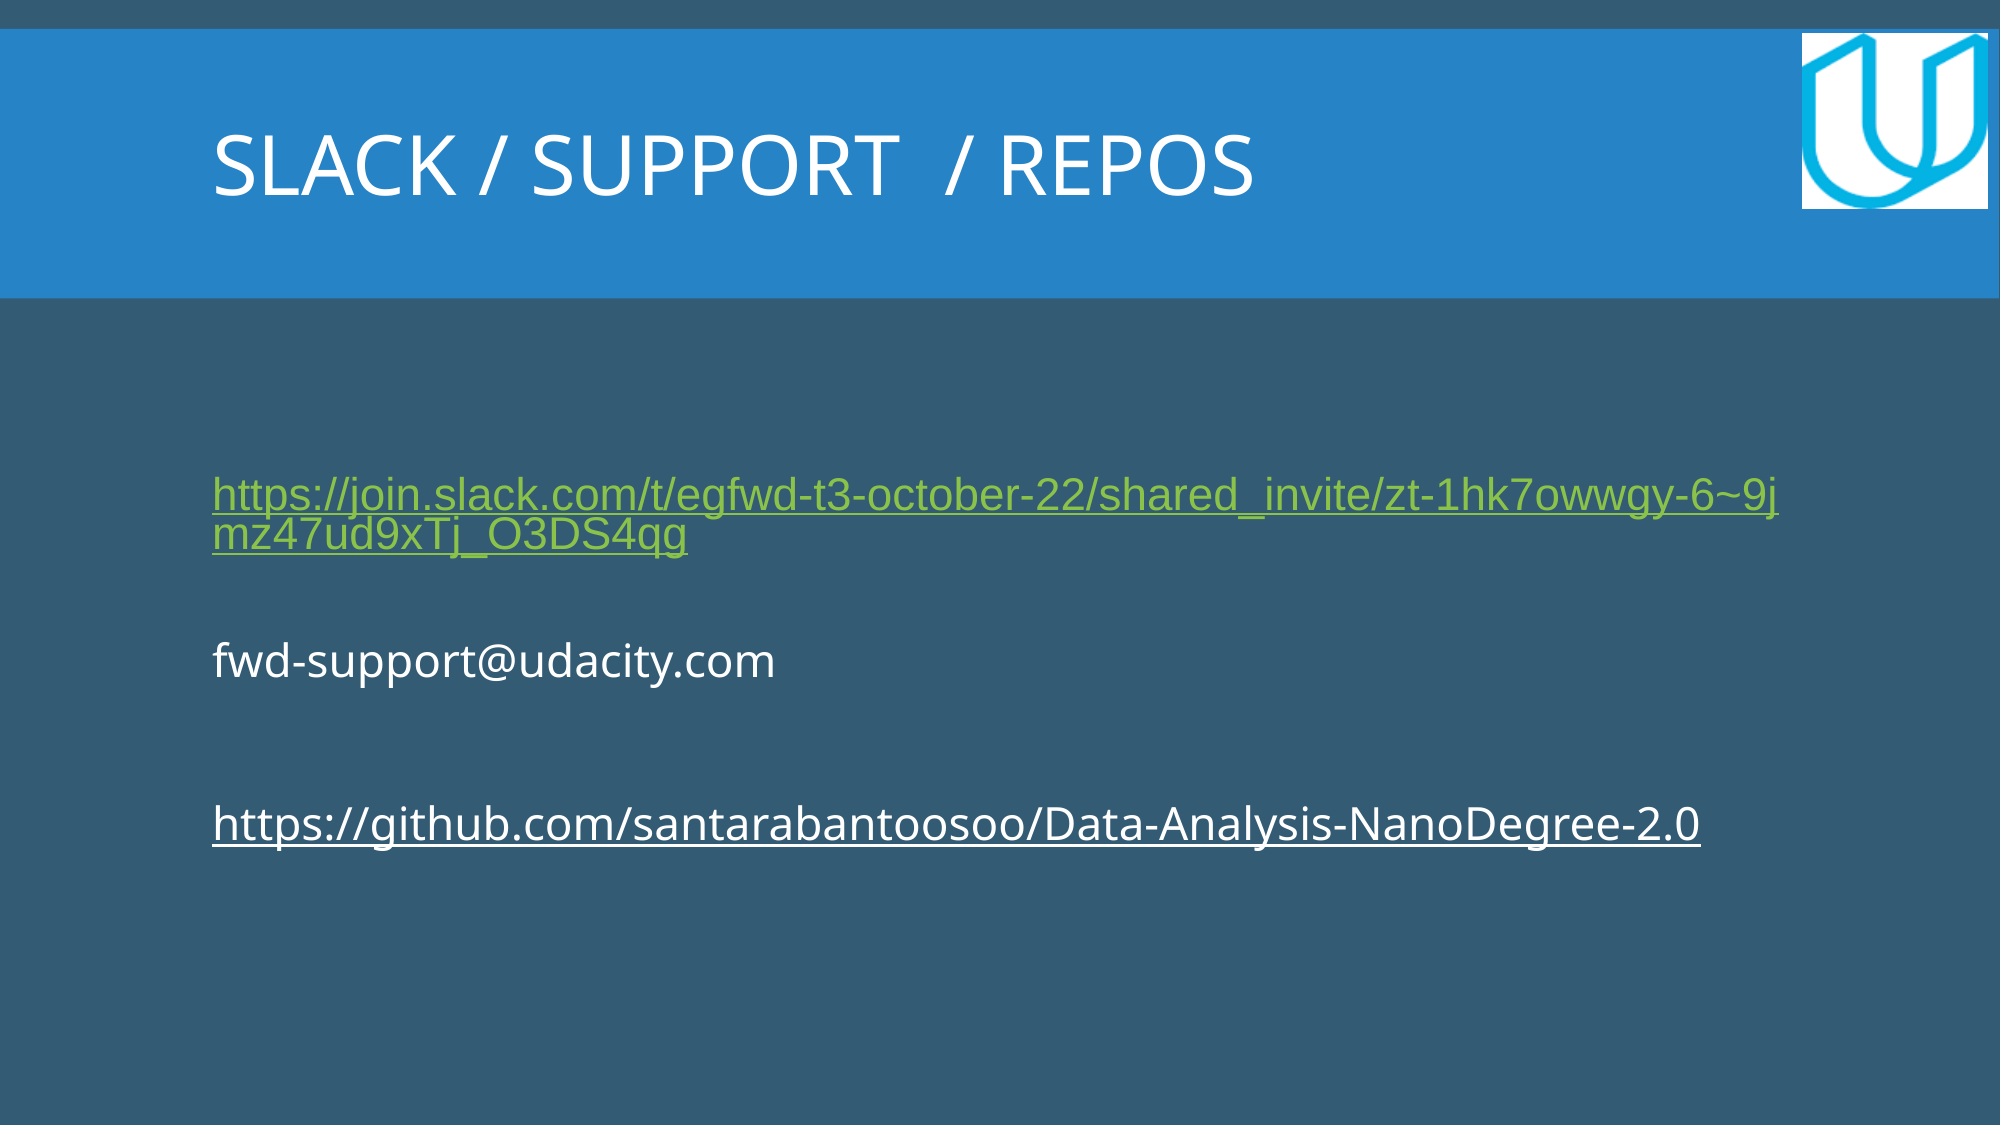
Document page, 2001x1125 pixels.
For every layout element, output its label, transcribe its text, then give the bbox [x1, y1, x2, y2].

text_box https://join.slack.com/t/egfwd-t3-october-22/shared_invite/zt-1hk7owwgy-6~9jmz47ud9xTj_O3DS4qg fwd-support@udacity.com https://github.com/santarabantoosoo/Data-Analysis-NanoDegree-2.0 [197, 329, 1802, 1020]
picture [1802, 33, 1988, 167]
picture [1876, 124, 1988, 209]
picture [1802, 149, 1866, 209]
picture [1932, 48, 1973, 166]
text_box SLACK / SUPPORT / REPOS [197, 46, 1802, 294]
picture [1816, 47, 1911, 197]
